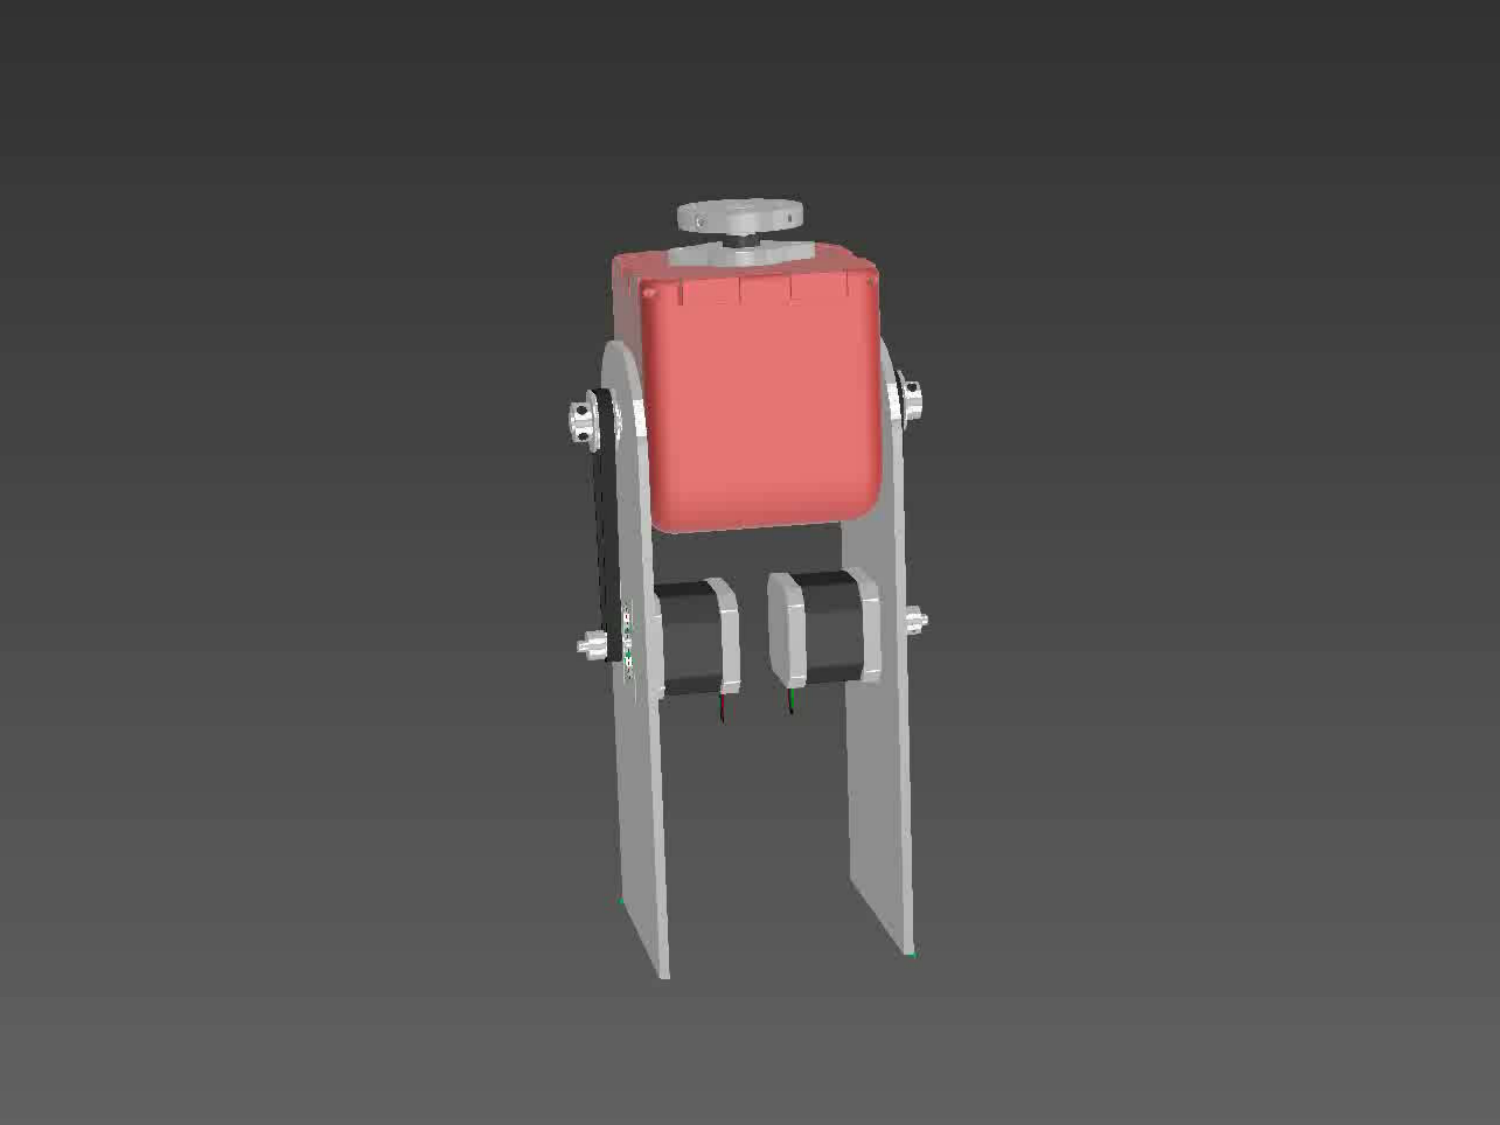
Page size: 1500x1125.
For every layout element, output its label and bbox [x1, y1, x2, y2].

text_box [0, 0, 1500, 1125]
